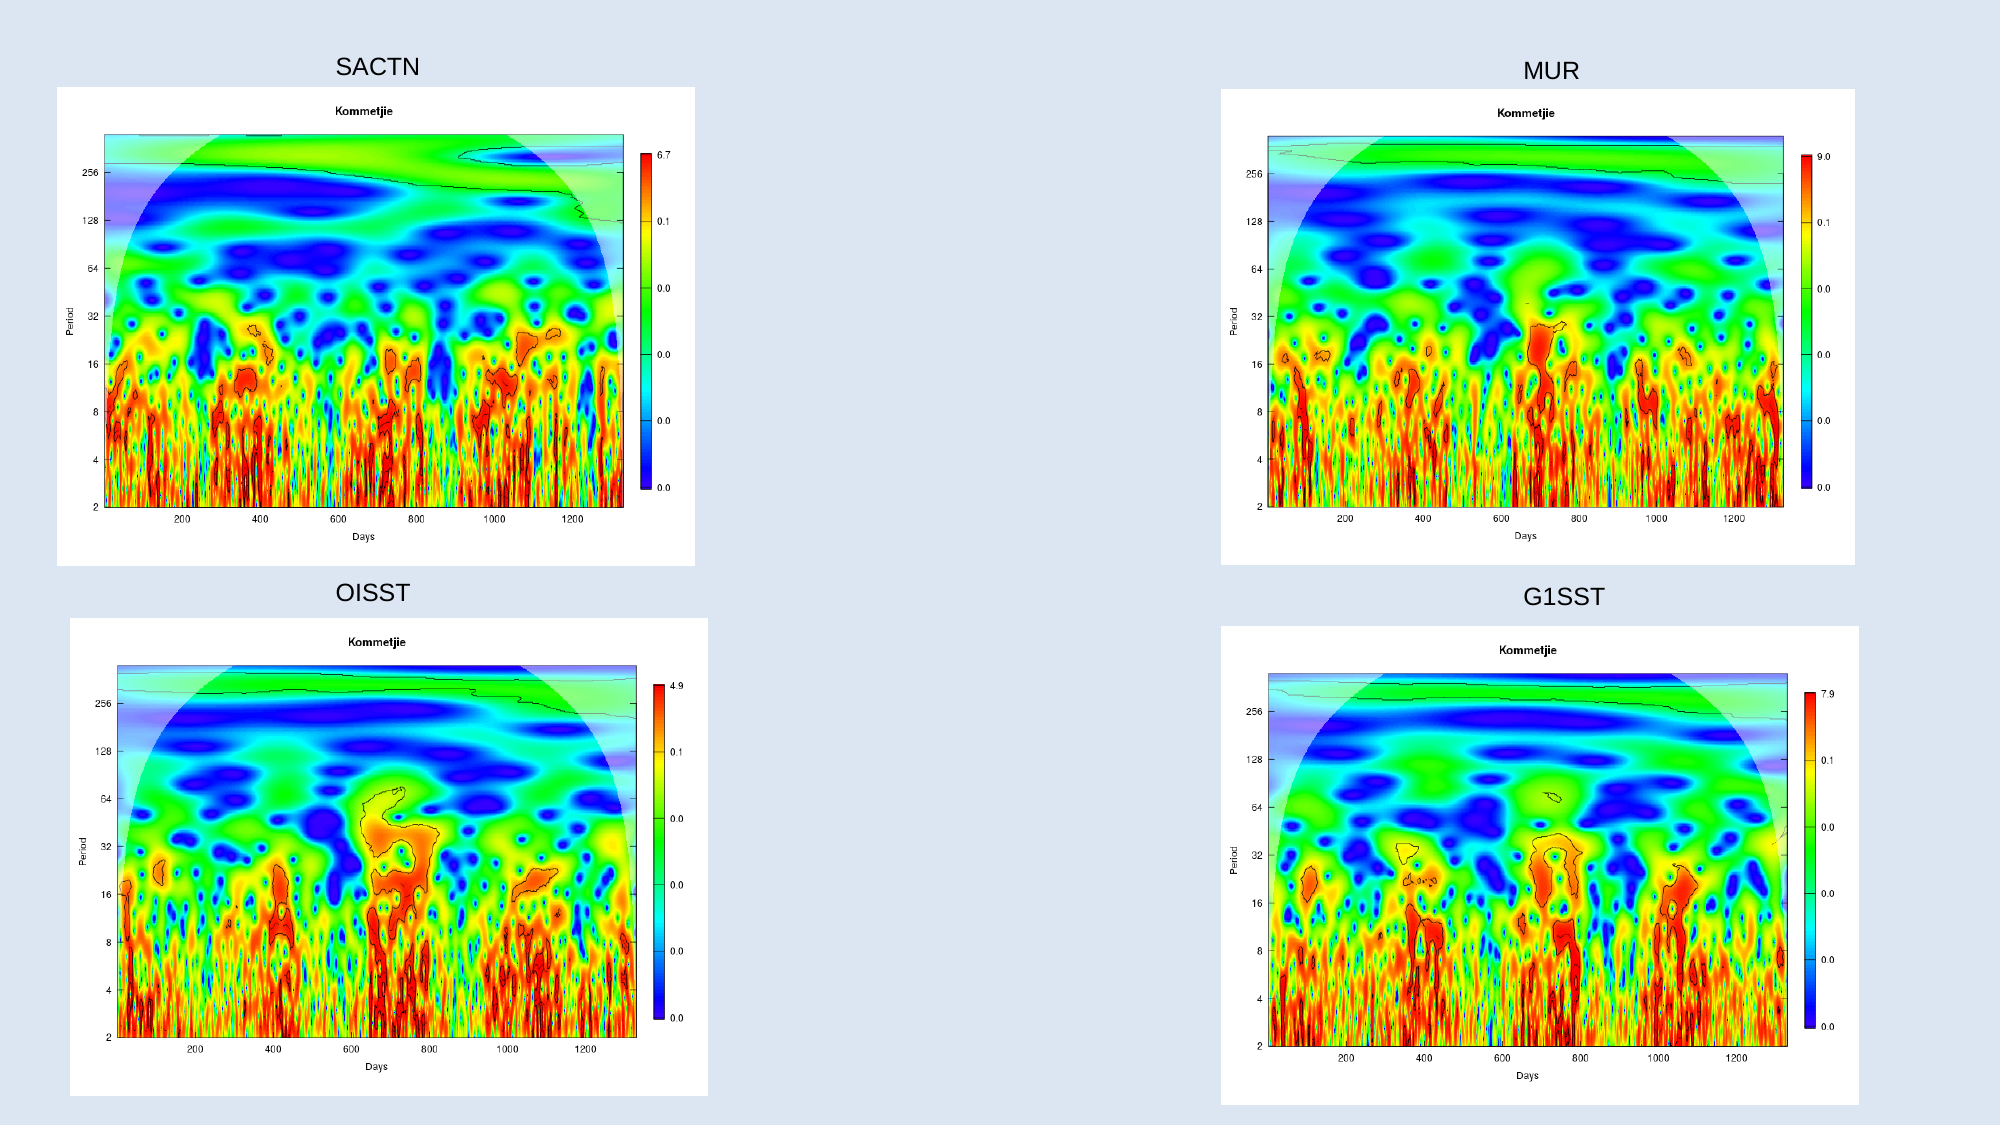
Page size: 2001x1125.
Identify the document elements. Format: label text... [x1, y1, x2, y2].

picture [57, 87, 695, 566]
text_box G1SST [1508, 573, 1767, 618]
text_box OISST [320, 574, 579, 614]
picture [1221, 89, 1856, 565]
text_box SACTN [320, 42, 579, 86]
picture [70, 617, 708, 1096]
picture [1221, 626, 1859, 1105]
text_box MUR [1508, 47, 1767, 87]
